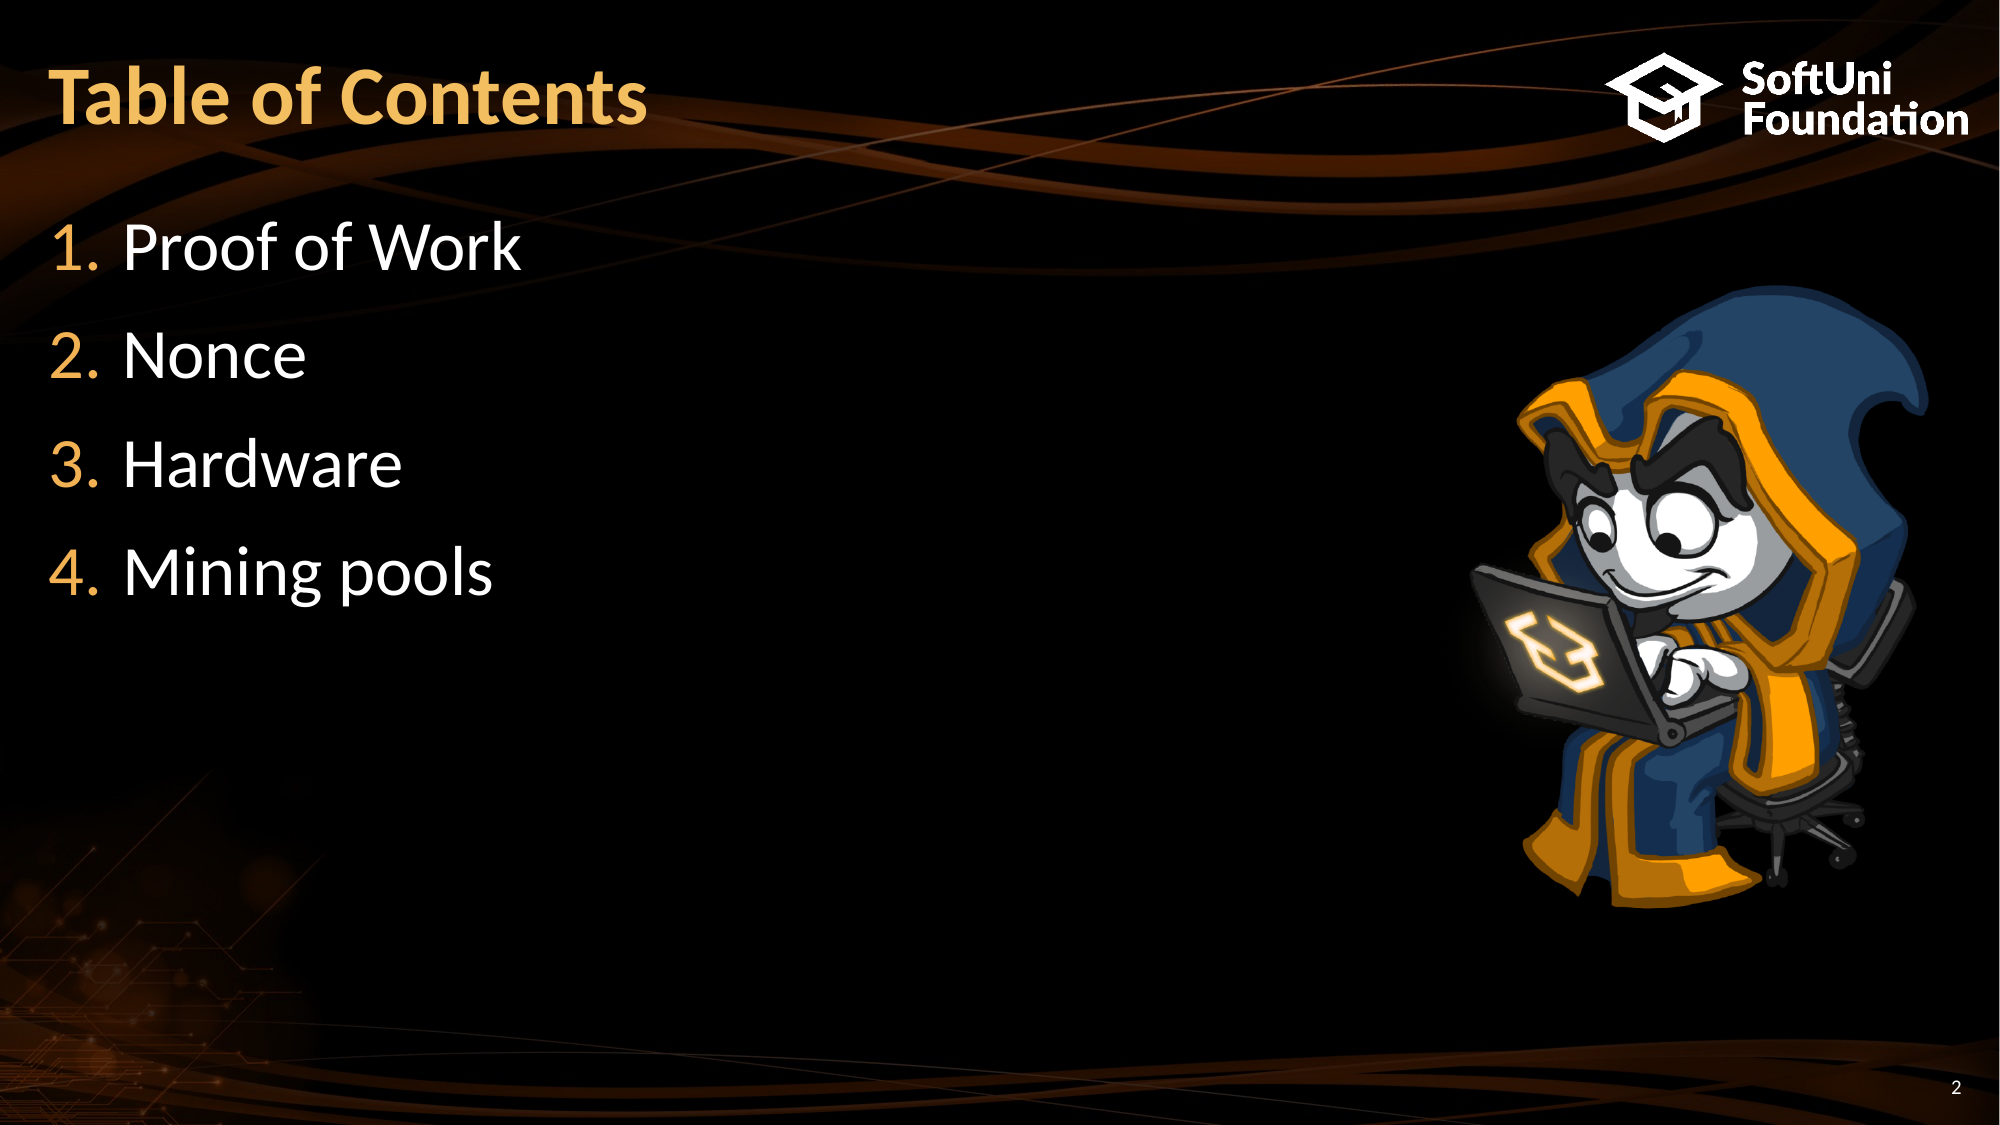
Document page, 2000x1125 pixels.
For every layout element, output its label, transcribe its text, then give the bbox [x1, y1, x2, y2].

picture [0, 0, 2000, 1125]
slide_number 2 [1897, 1070, 1968, 1103]
title Table of Contents [30, 6, 1602, 189]
list Proof of Work Nonce Hardware Mining pools [31, 195, 1968, 1103]
